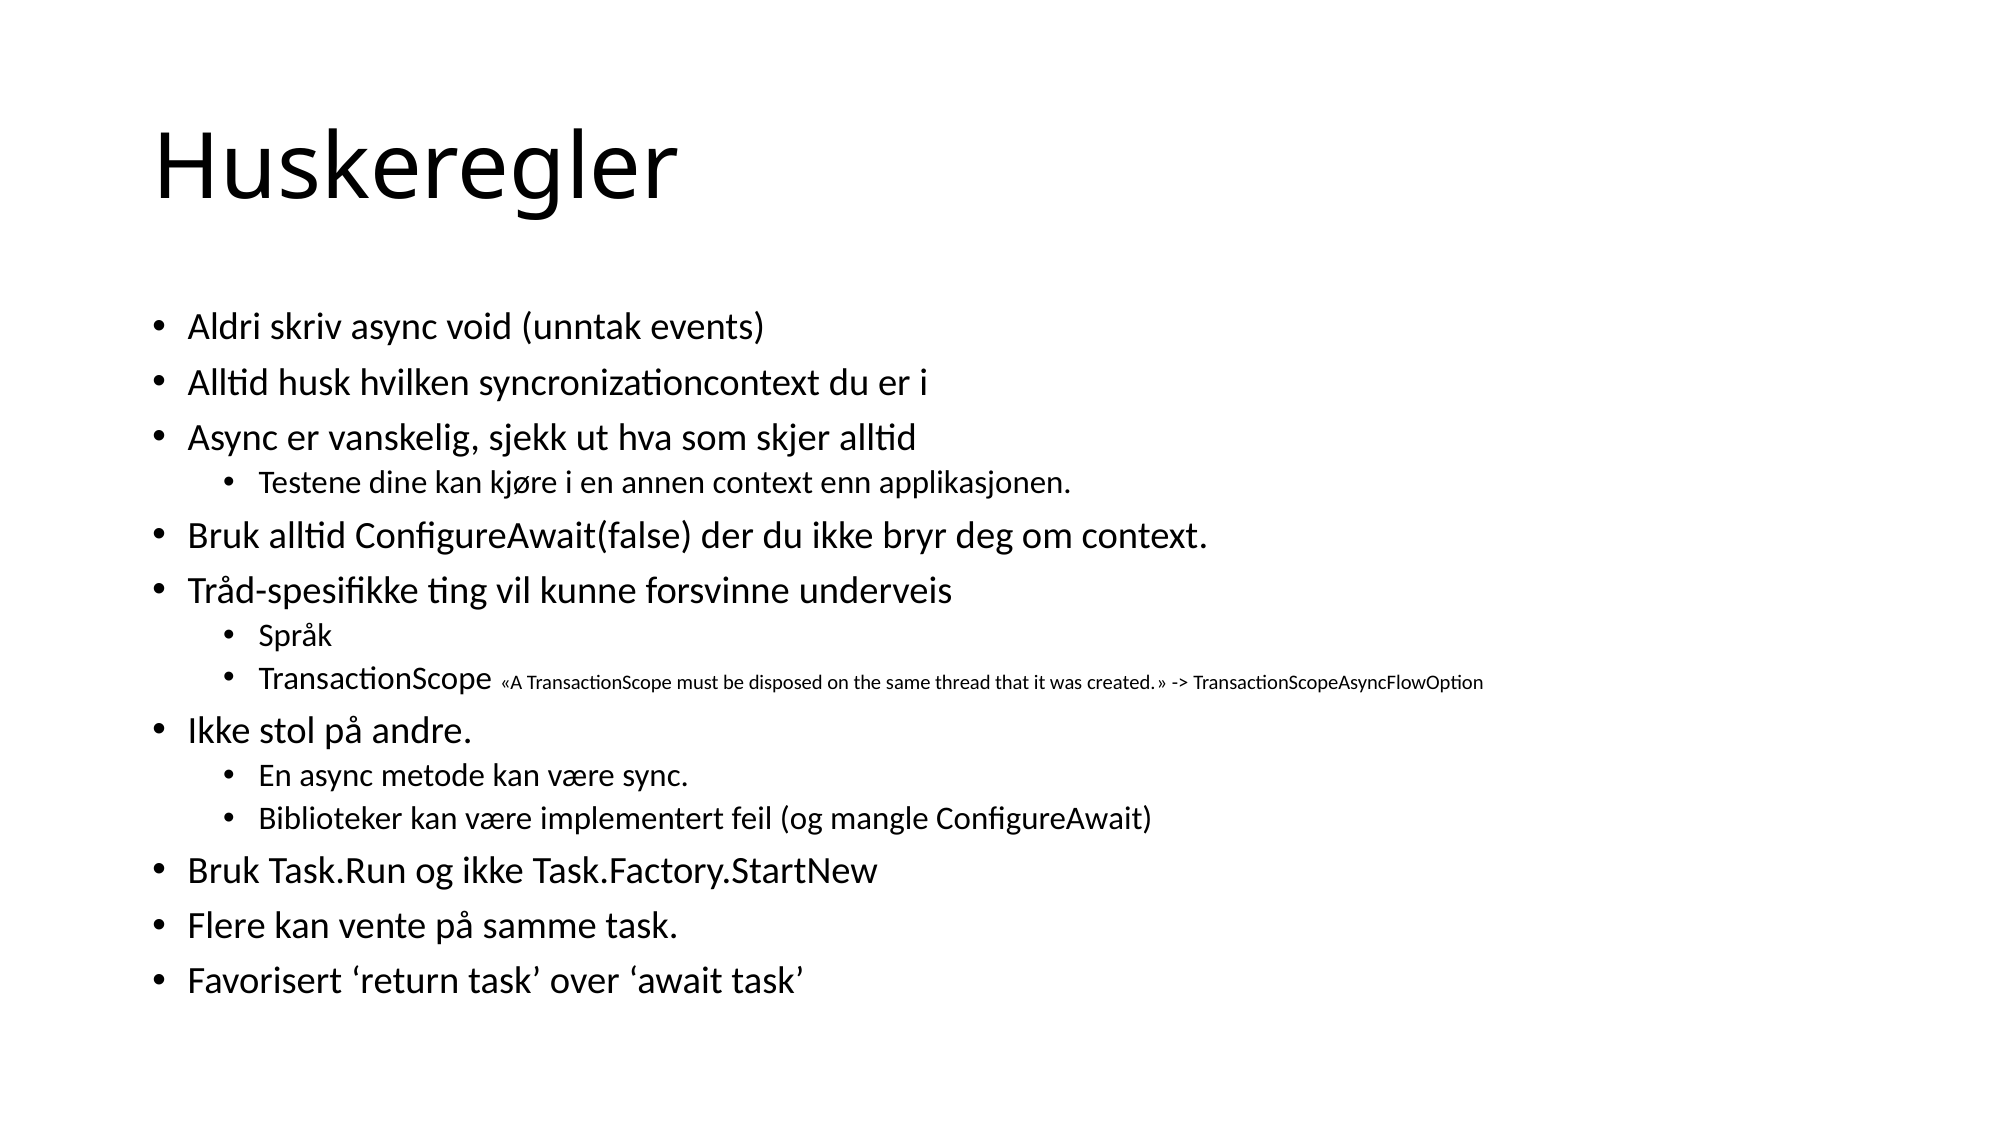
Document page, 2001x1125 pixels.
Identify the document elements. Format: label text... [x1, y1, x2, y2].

list Aldri skriv async void (unntak events) Alltid husk hvilken syncronizationcontext du er i Async er vanskelig, sjekk ut hva som skjer alltid Testene dine kan kjøre i en annen context enn applikasjonen. Bruk alltid ConfigureAwait(false) der du ikke bryr deg om context. Tråd-spesifikke ting vil kunne forsvinne underveis Språk TransactionScope «A TransactionScope must be disposed on the same thread that it was created.» -> TransactionScopeAsyncFlowOption Ikke stol på andre. En async metode kan være sync. Biblioteker kan være implementert feil (og mangle ConfigureAwait) Bruk Task.Run og ikke Task.Factory.StartNew Flere kan vente på samme task. Favorisert ‘return task’ over ‘await task’ [137, 299, 1863, 1014]
title Huskeregler [137, 59, 1863, 278]
